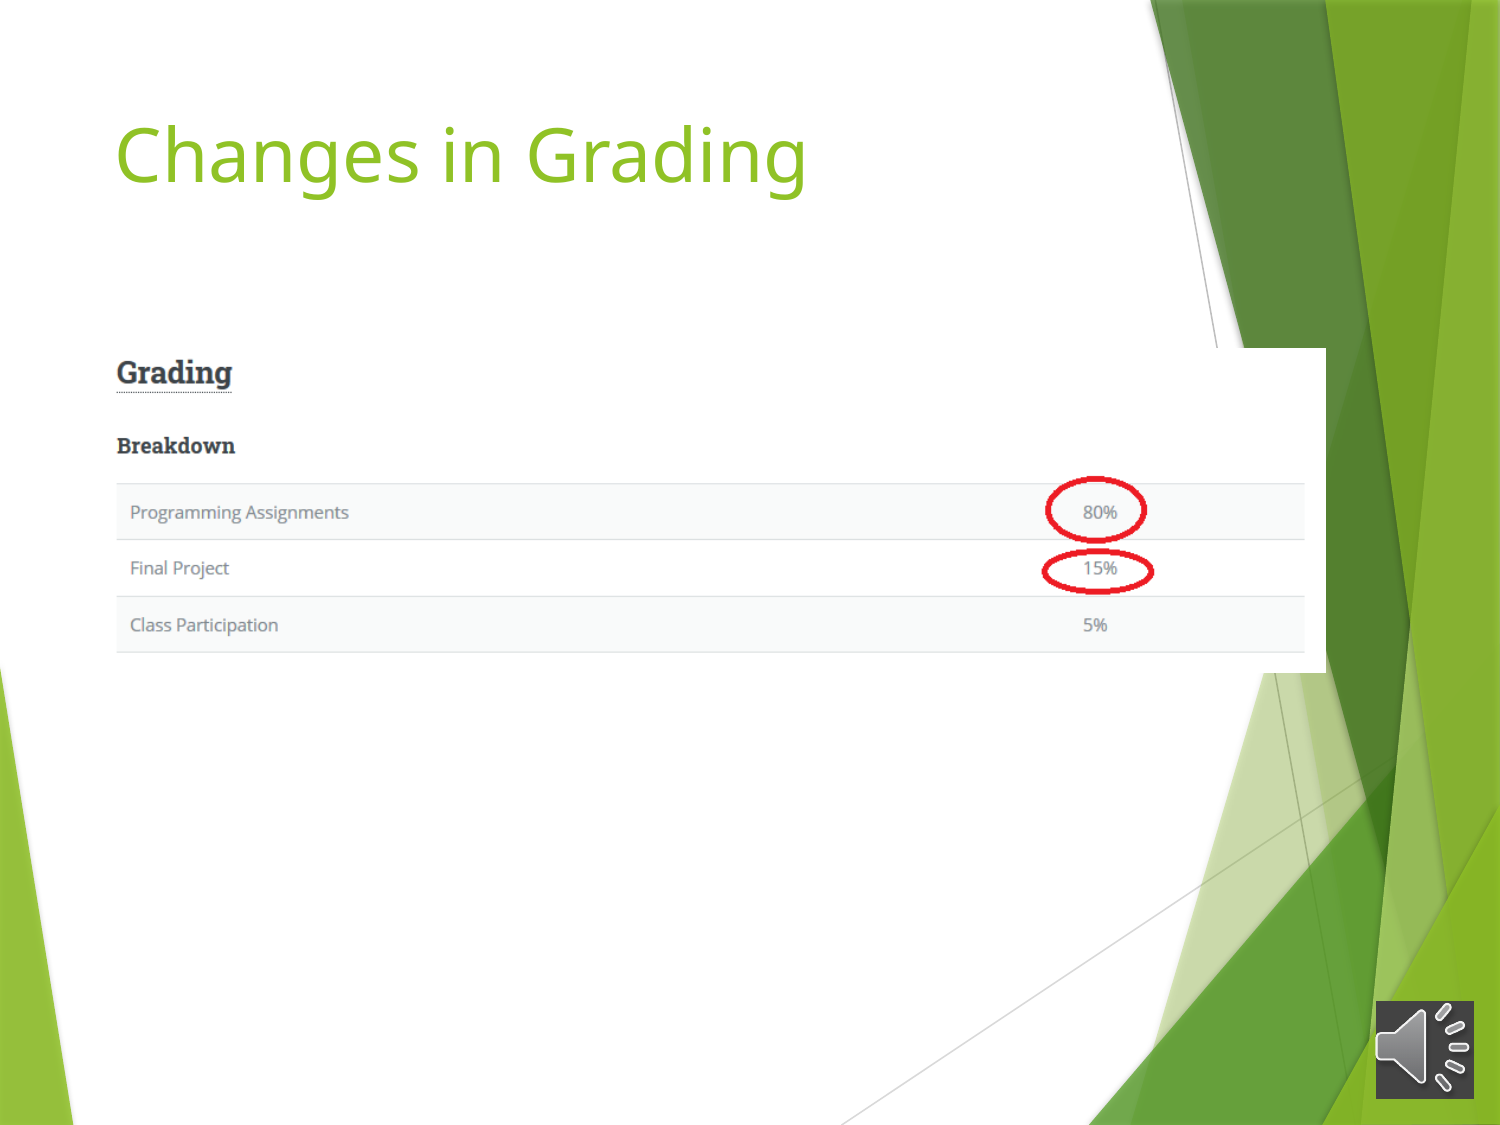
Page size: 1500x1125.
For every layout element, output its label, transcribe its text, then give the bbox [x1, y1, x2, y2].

picture [1374, 999, 1476, 1101]
picture [99, 348, 1326, 674]
title Changes in Grading [99, 99, 1142, 317]
